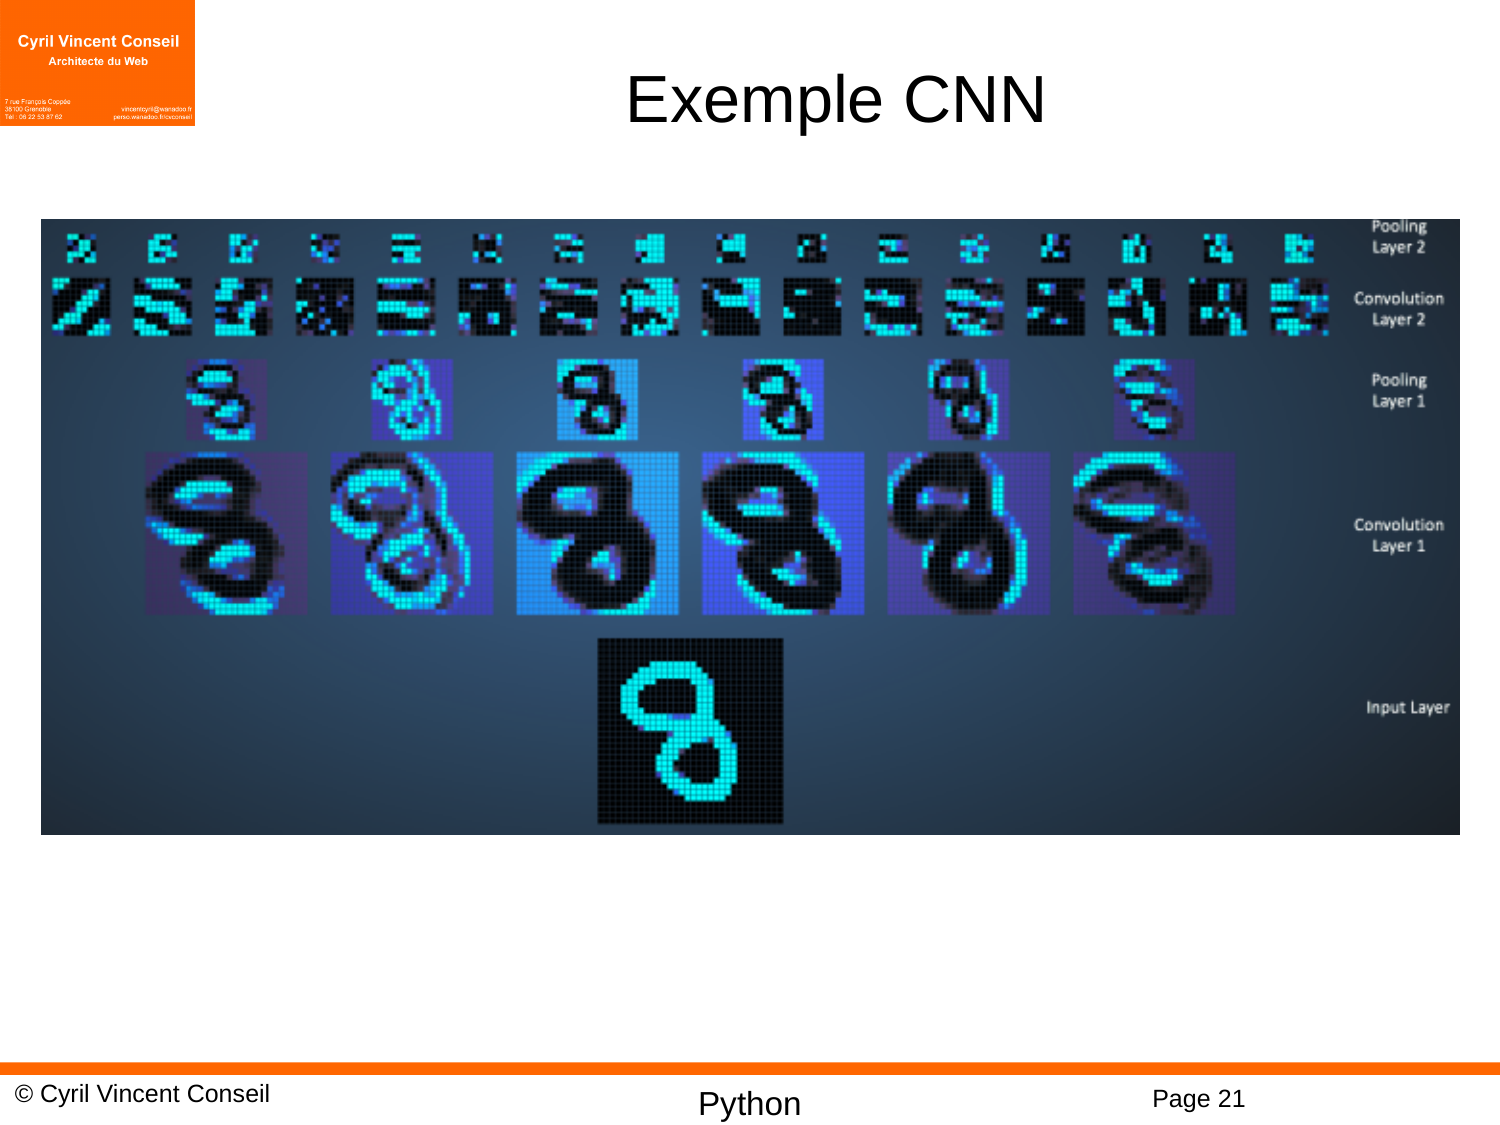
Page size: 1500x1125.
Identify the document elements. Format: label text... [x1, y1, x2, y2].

picture [40, 219, 1460, 835]
picture [0, 0, 195, 126]
title Exemple CNN [194, 2, 1480, 190]
